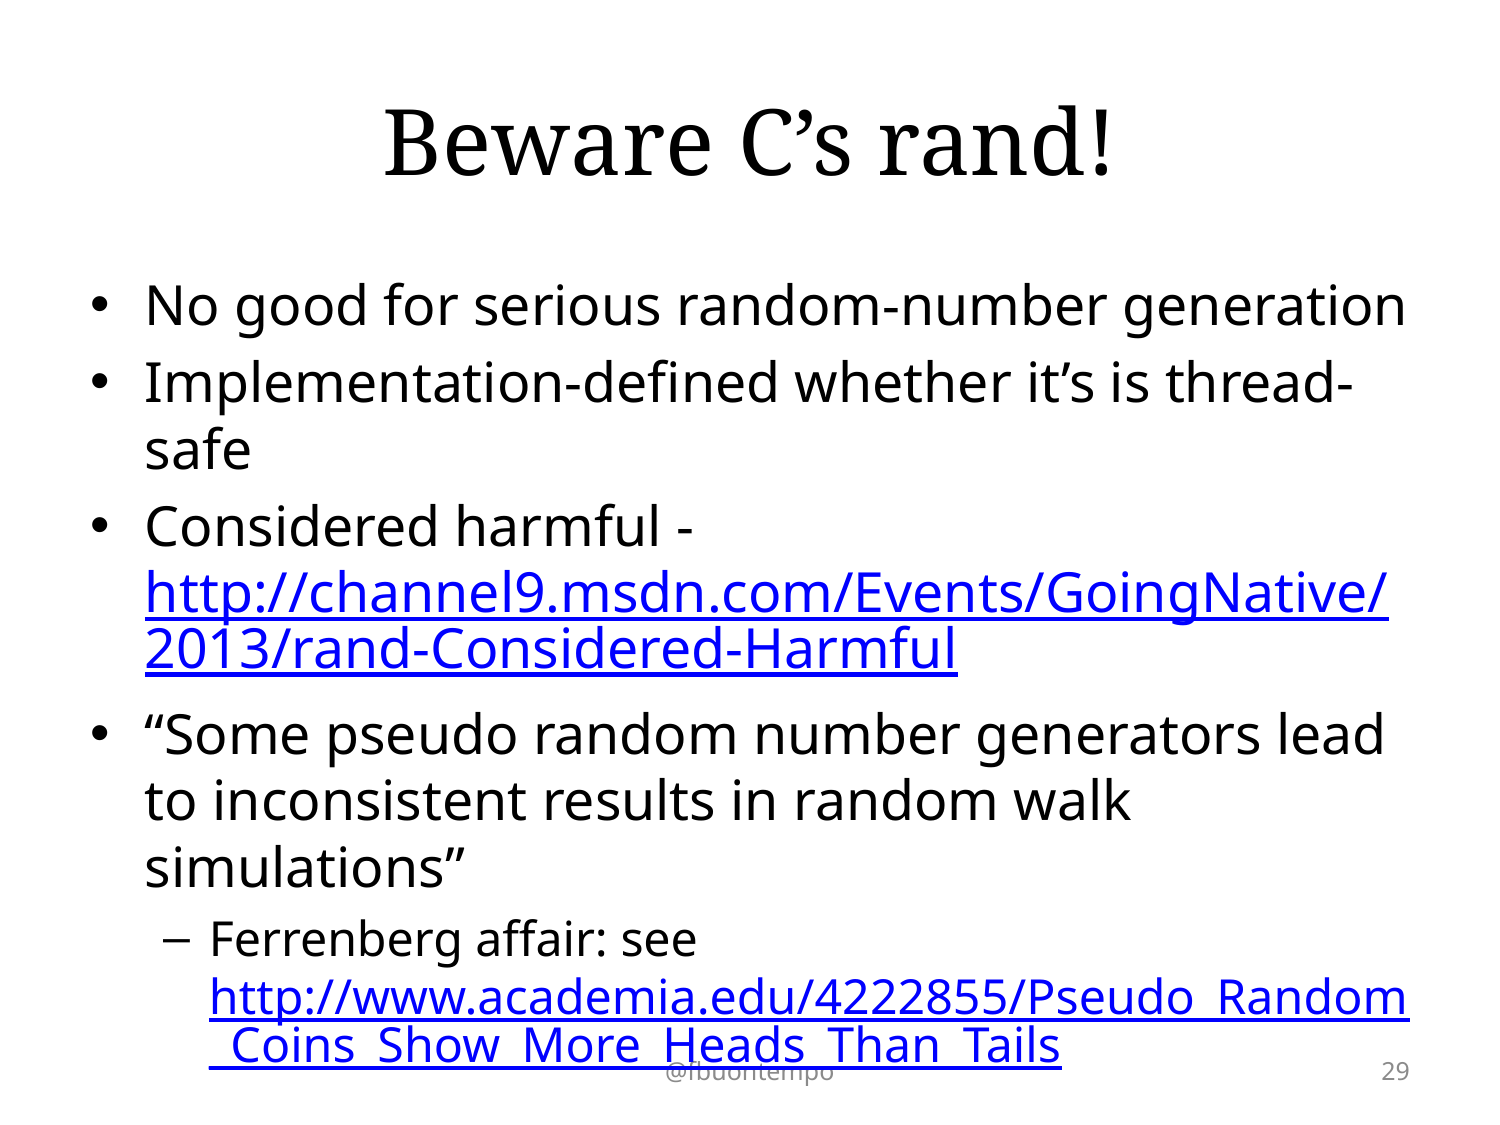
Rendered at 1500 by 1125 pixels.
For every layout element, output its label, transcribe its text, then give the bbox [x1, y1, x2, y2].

slide_number 29 [1074, 1042, 1425, 1103]
title Beware C’s rand! [75, 45, 1425, 233]
footer @fbuontempo [512, 1042, 988, 1103]
list No good for serious random-number generation Implementation-defined whether it’s is thread-safe Considered harmful - http://channel9.msdn.com/Events/GoingNative/2013/rand-Considered-Harmful “Some pseudo random number generators lead to inconsistent results in random walk simulations” Ferrenberg affair: see http://www.academia.edu/4222855/Pseudo_Random_Coins_Show_More_Heads_Than_Tails [75, 262, 1425, 1005]
